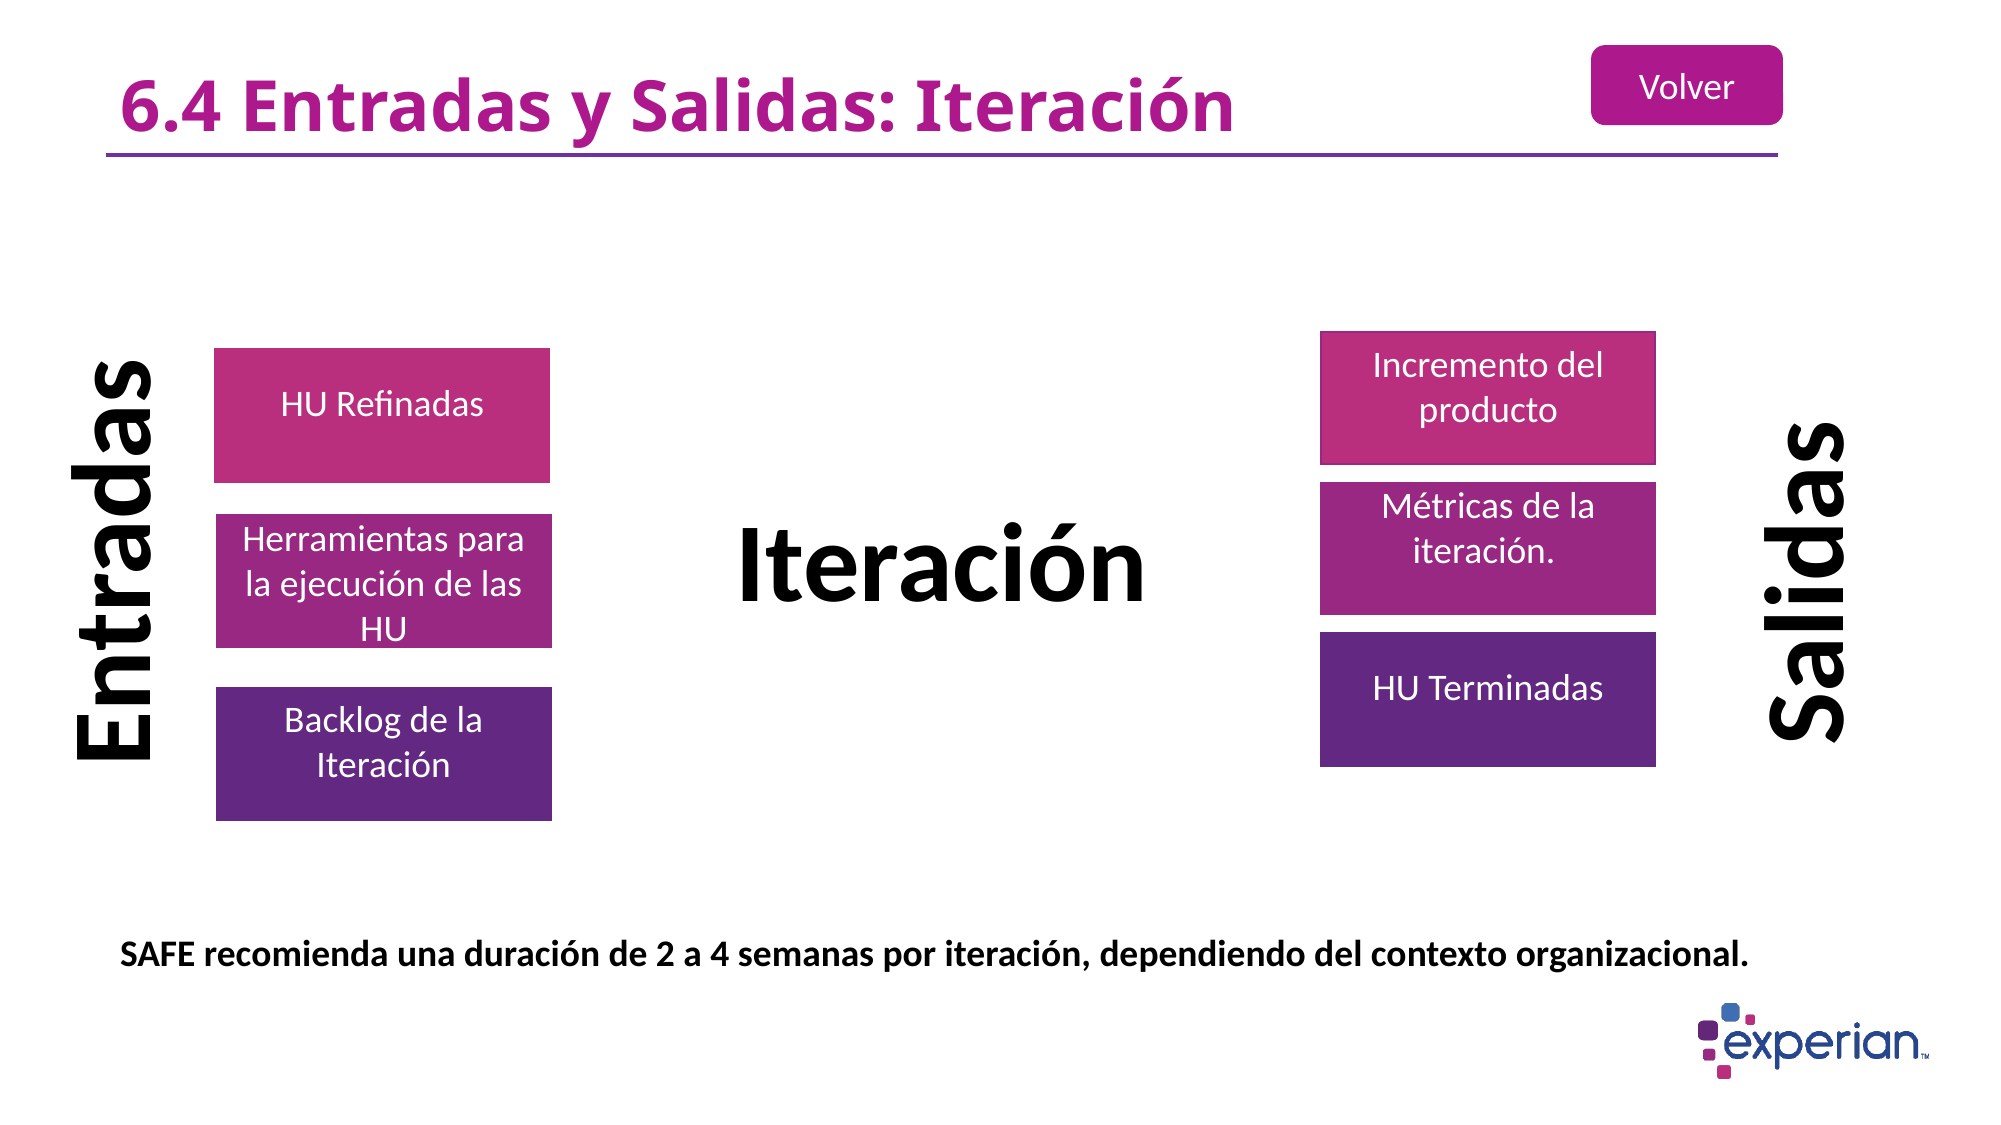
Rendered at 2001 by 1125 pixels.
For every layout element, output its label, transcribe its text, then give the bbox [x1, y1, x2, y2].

text_box Entradas [30, 343, 181, 782]
picture [1698, 1003, 1929, 1079]
text_box Volver [1591, 45, 1784, 126]
text_box Incremento del producto [1320, 331, 1656, 465]
text_box 6.4 Entradas y Salidas: Iteración [105, 62, 1656, 154]
text_box Métricas de la iteración. [1320, 482, 1656, 615]
text_box Backlog de la Iteración [216, 687, 552, 821]
text_box Iteración [720, 481, 1164, 632]
text_box SAFE recomienda una duración de 2 a 4 semanas por iteración, dependiendo del contexto organizacional. [105, 921, 1767, 982]
text_box HU Terminadas [1320, 632, 1656, 767]
text_box Salidas [1724, 405, 1874, 761]
text_box Herramientas para la ejecución de las HU [216, 514, 552, 648]
text_box HU Refinadas [214, 348, 550, 483]
